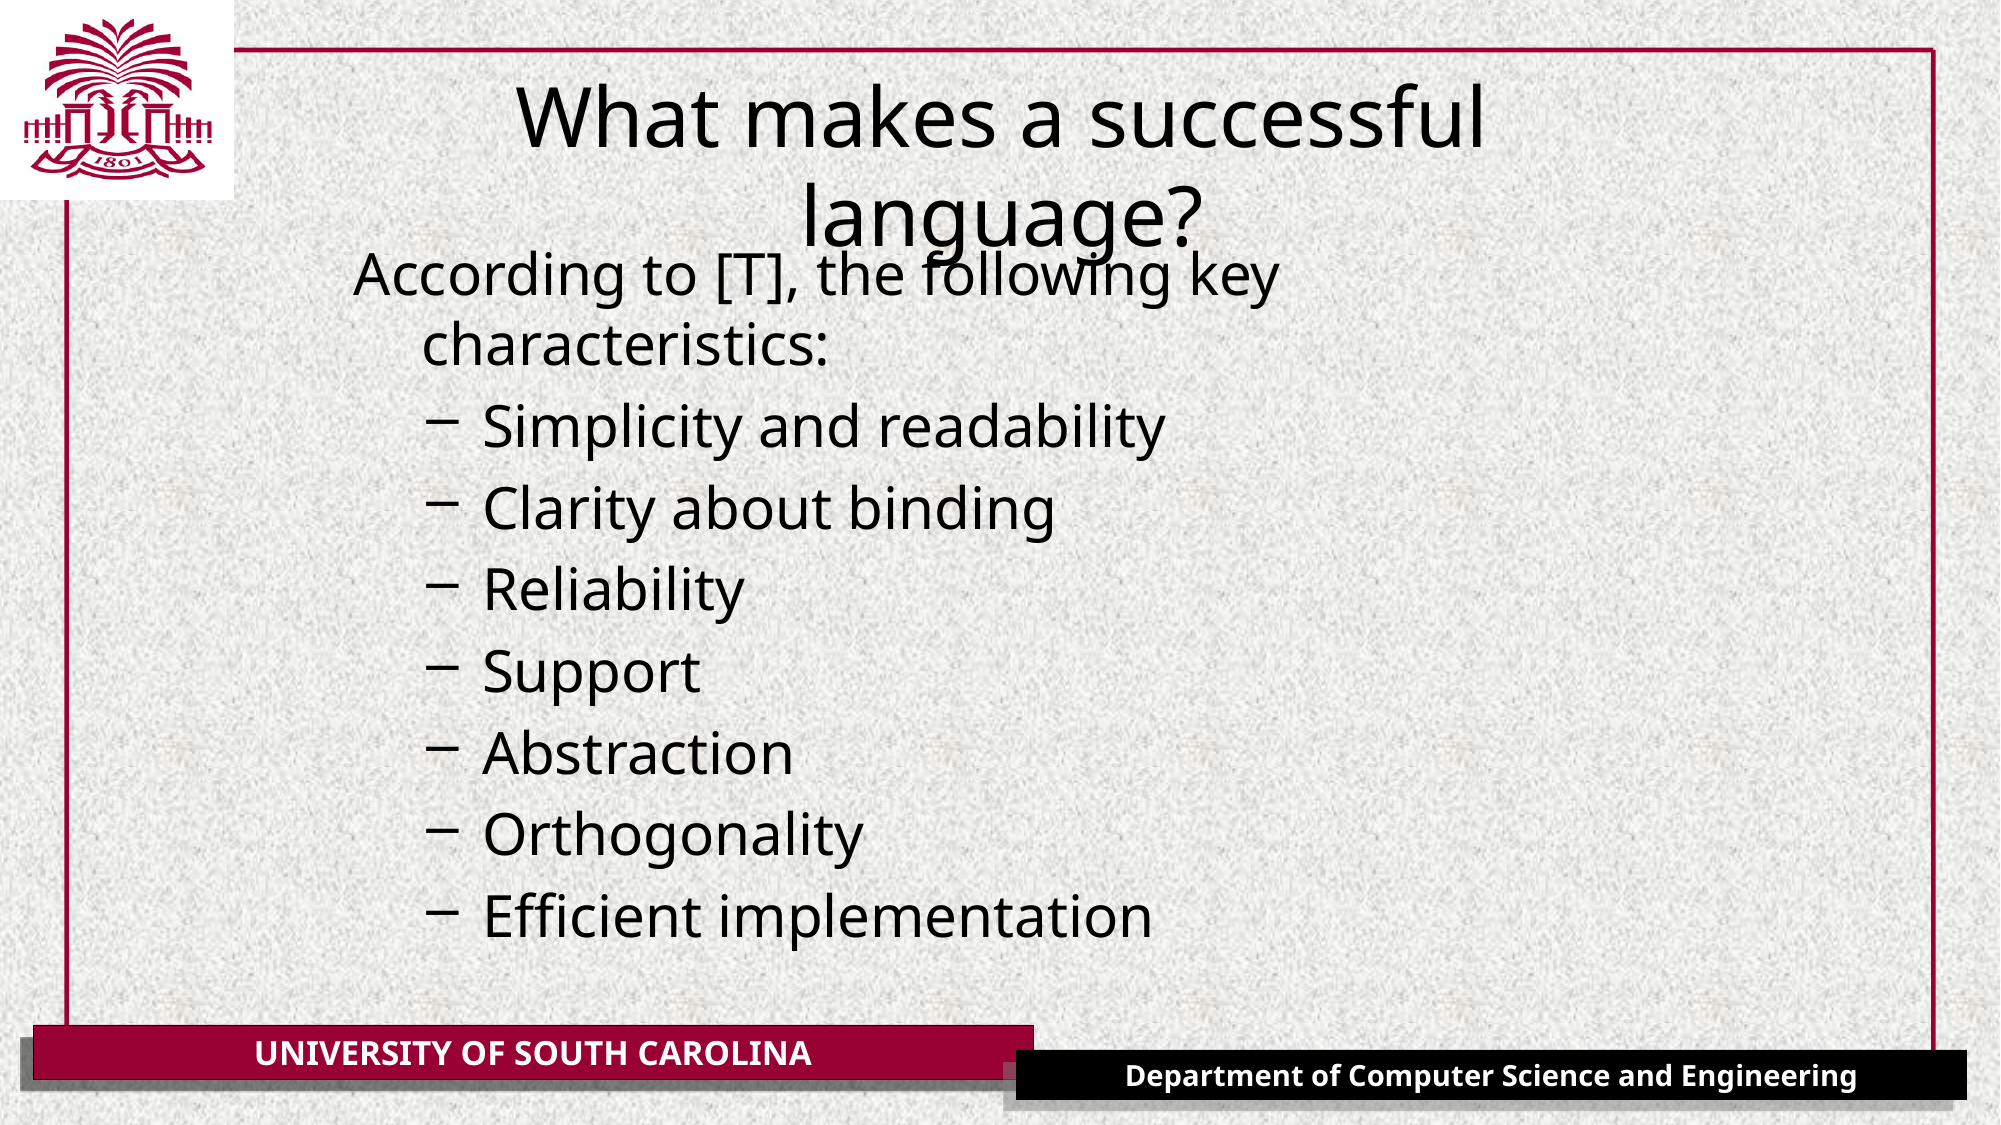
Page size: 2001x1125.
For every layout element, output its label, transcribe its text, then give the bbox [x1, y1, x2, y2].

list According to [T], the following key characteristics: Simplicity and readability Clarity about binding Reliability Support Abstraction Orthogonality Efficient implementation [350, 237, 1614, 1033]
picture [0, 0, 2001, 1125]
title What makes a successful language? [362, 99, 1639, 228]
